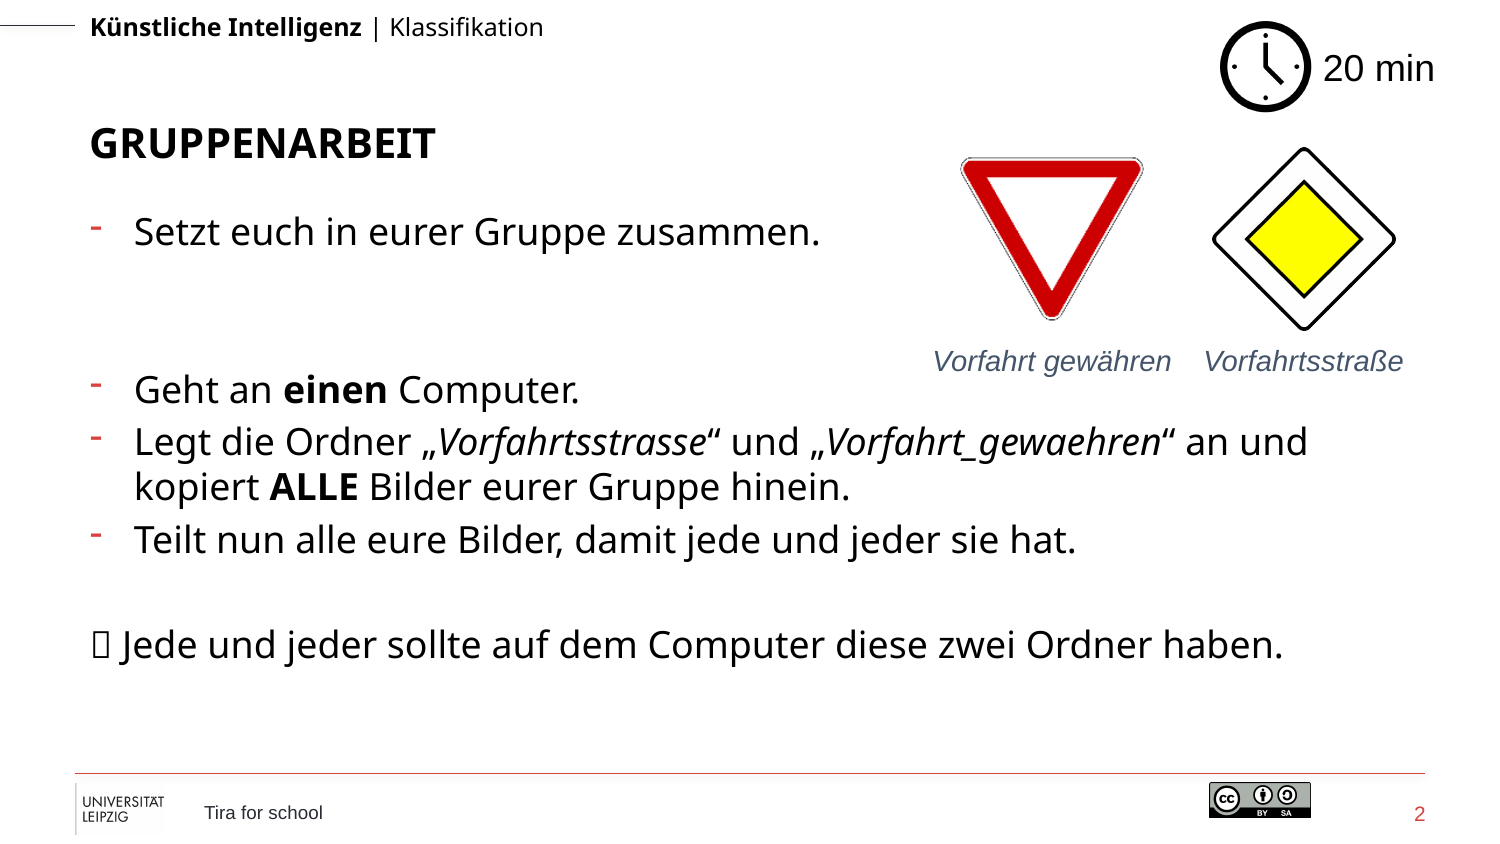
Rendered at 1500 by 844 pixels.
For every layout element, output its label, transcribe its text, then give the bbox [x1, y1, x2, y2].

picture [1209, 782, 1311, 818]
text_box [909, 147, 1196, 382]
list Setzt euch in eurer Gruppe zusammen. Geht an einen Computer. Legt die Ordner „Vorfahrtsstrasse“ und „Vorfahrt_gewaehren“ an und kopiert ALLE Bilder eurer Gruppe hinein. Teilt nun alle eure Bilder, damit jede und jeder sie hat.  Jede und jeder sollte auf dem Computer diese zwei Ordner haben. [75, 200, 1426, 756]
picture [75, 782, 165, 836]
text_box 20 min [1327, 44, 1436, 90]
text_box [1197, 147, 1420, 375]
title Gruppenarbeit [75, 50, 1426, 175]
picture [1208, 9, 1323, 124]
slide_number 2 [1303, 800, 1426, 834]
